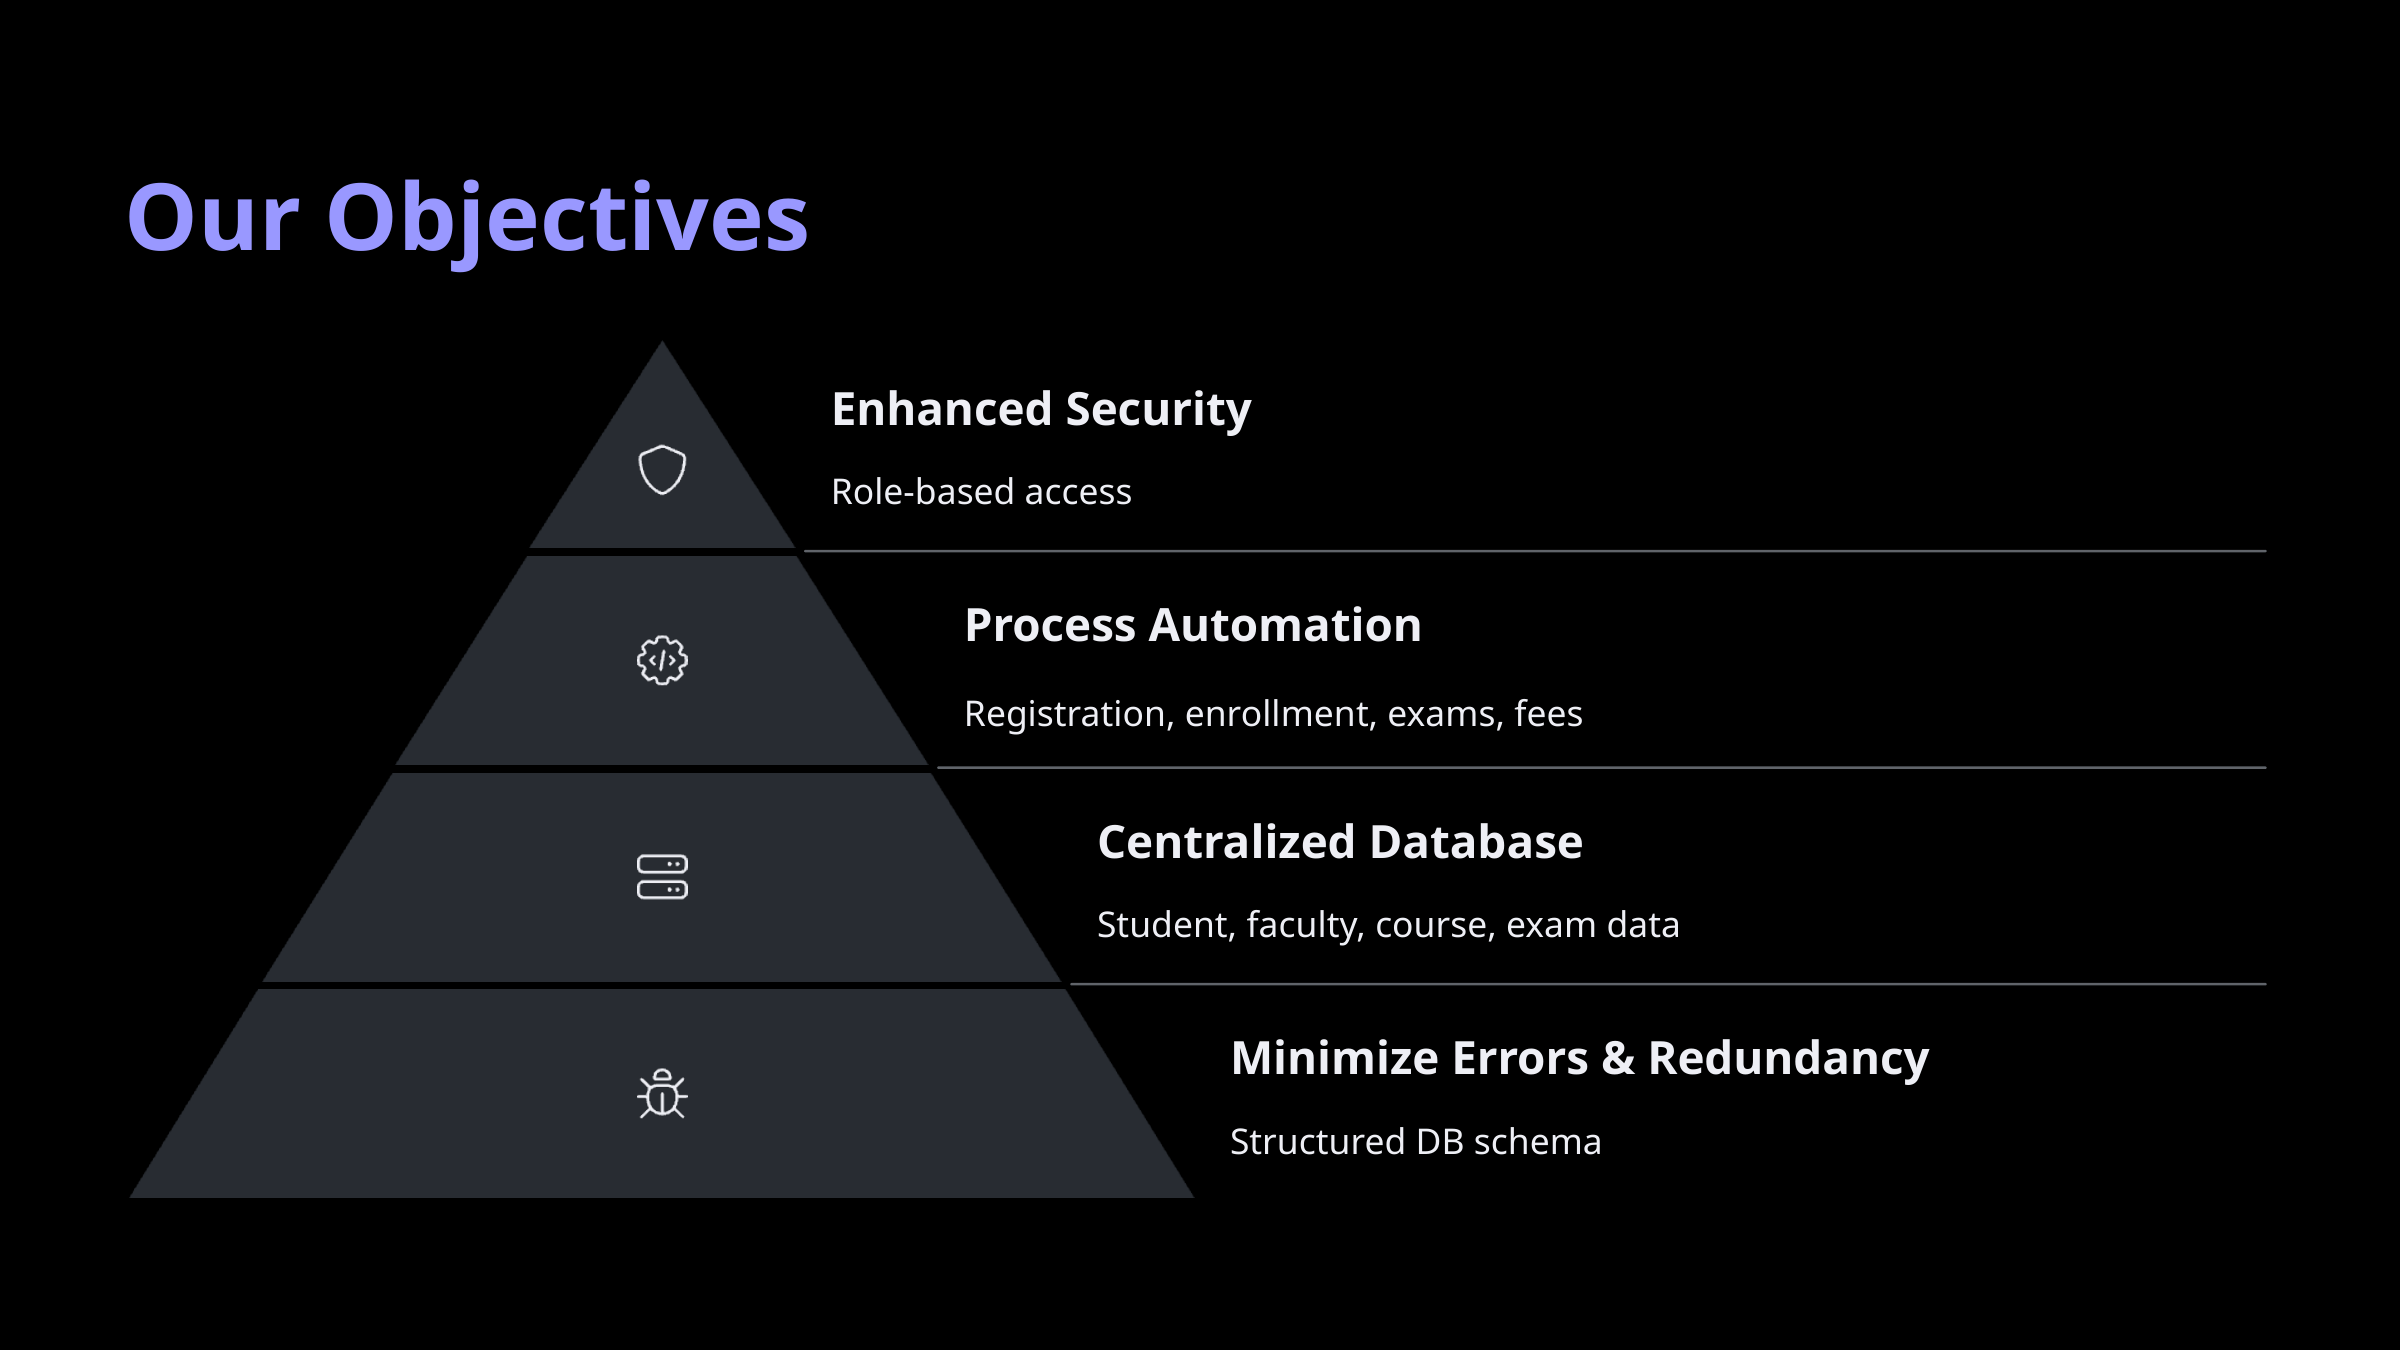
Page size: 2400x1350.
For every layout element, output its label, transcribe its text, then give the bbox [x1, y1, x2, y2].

text_box Role-based access [830, 455, 1221, 513]
picture [395, 556, 929, 765]
text_box Enhanced Security [830, 375, 1221, 435]
text_box Structured DB schema [1230, 1105, 1858, 1163]
text_box [1070, 982, 2267, 986]
text_box Centralized Database [1097, 808, 1565, 868]
text_box Process Automation [963, 592, 1432, 651]
text_box Our Objectives [124, 152, 1060, 270]
picture [528, 340, 796, 549]
text_box Minimize Errors & Redundancy [1230, 1025, 1858, 1084]
picture [262, 773, 1062, 982]
text_box Registration, enrollment, exams, fees [963, 677, 1618, 735]
picture [129, 989, 1195, 1198]
text_box [804, 549, 2267, 553]
text_box Student, faculty, course, exam data [1097, 888, 1715, 946]
